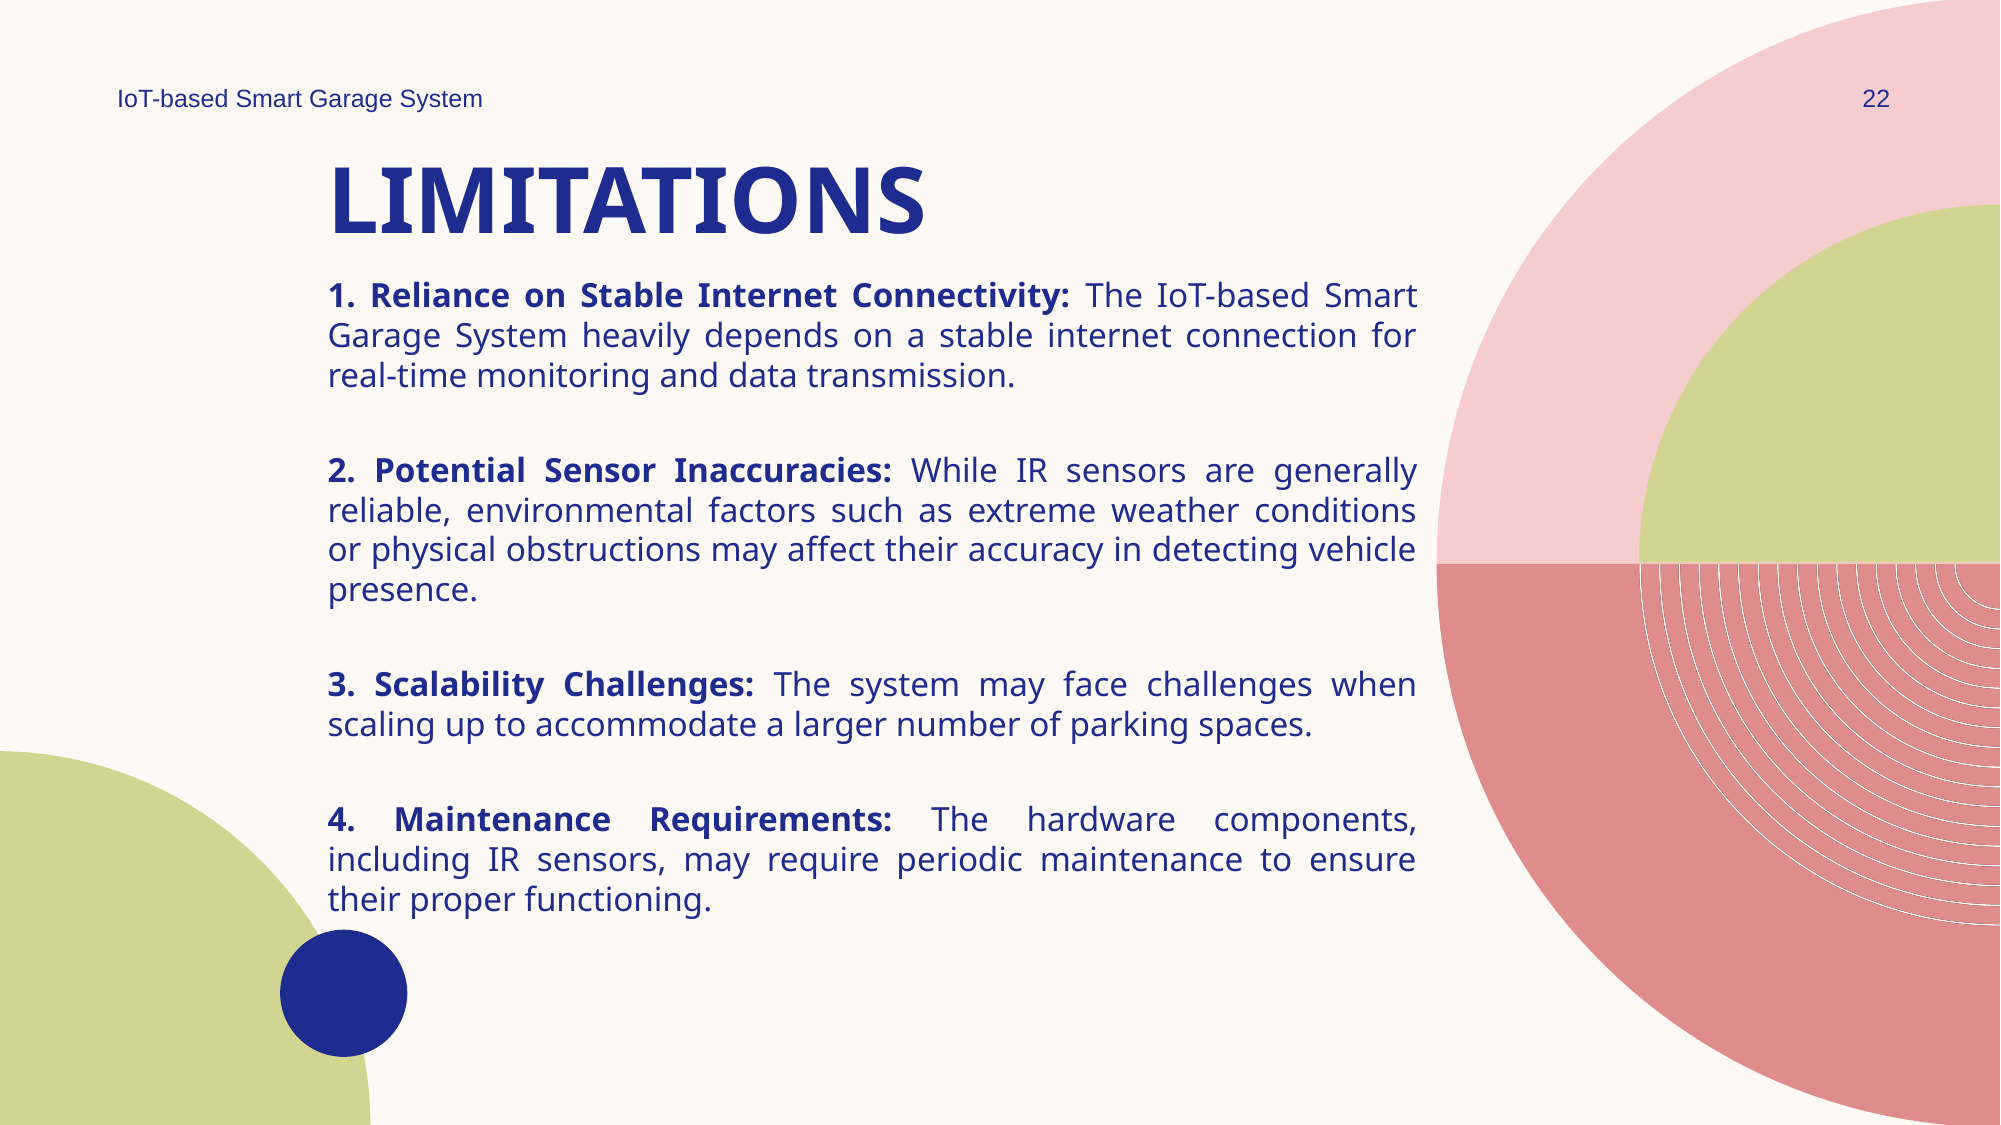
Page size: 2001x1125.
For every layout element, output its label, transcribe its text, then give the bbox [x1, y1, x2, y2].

footer IoT-based Smart Garage System [101, 75, 627, 120]
picture [1639, 564, 2000, 926]
list 1. Reliance on Stable Internet Connectivity: The IoT-based Smart Garage System heavily depends on a stable internet connection for real-time monitoring and data transmission. 2. Potential Sensor Inaccuracies: While IR sensors are generally reliable, environmental factors such as extreme weather conditions or physical obstructions may affect their accuracy in detecting vehicle presence. 3. Scalability Challenges: The system may face challenges when scaling up to accommodate a larger number of parking spaces. 4. Maintenance Requirements: The hardware components, including IR sensors, may require periodic maintenance to ensure their proper functioning. [312, 266, 1434, 897]
slide_number 22 [1795, 75, 1958, 120]
title LIMITATIONS [312, 134, 1423, 261]
